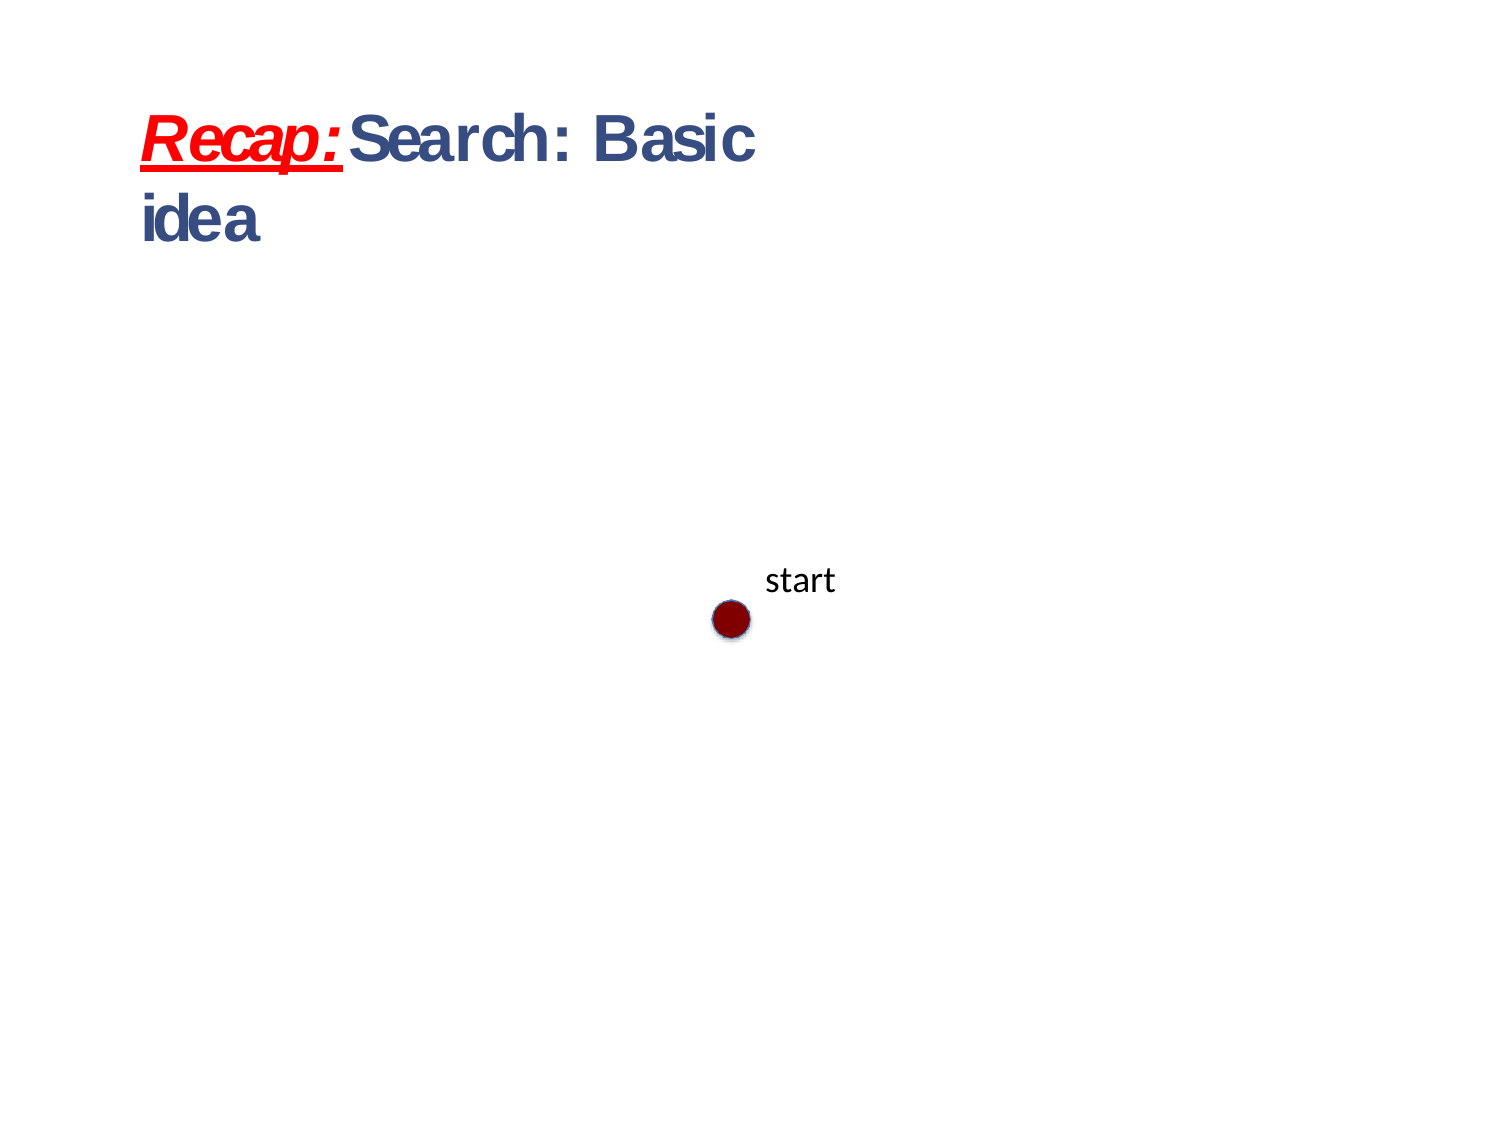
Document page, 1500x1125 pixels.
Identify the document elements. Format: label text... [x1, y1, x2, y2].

title Recap:Search: Basic idea [138, 92, 824, 283]
text_box start [762, 553, 837, 601]
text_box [705, 597, 756, 647]
